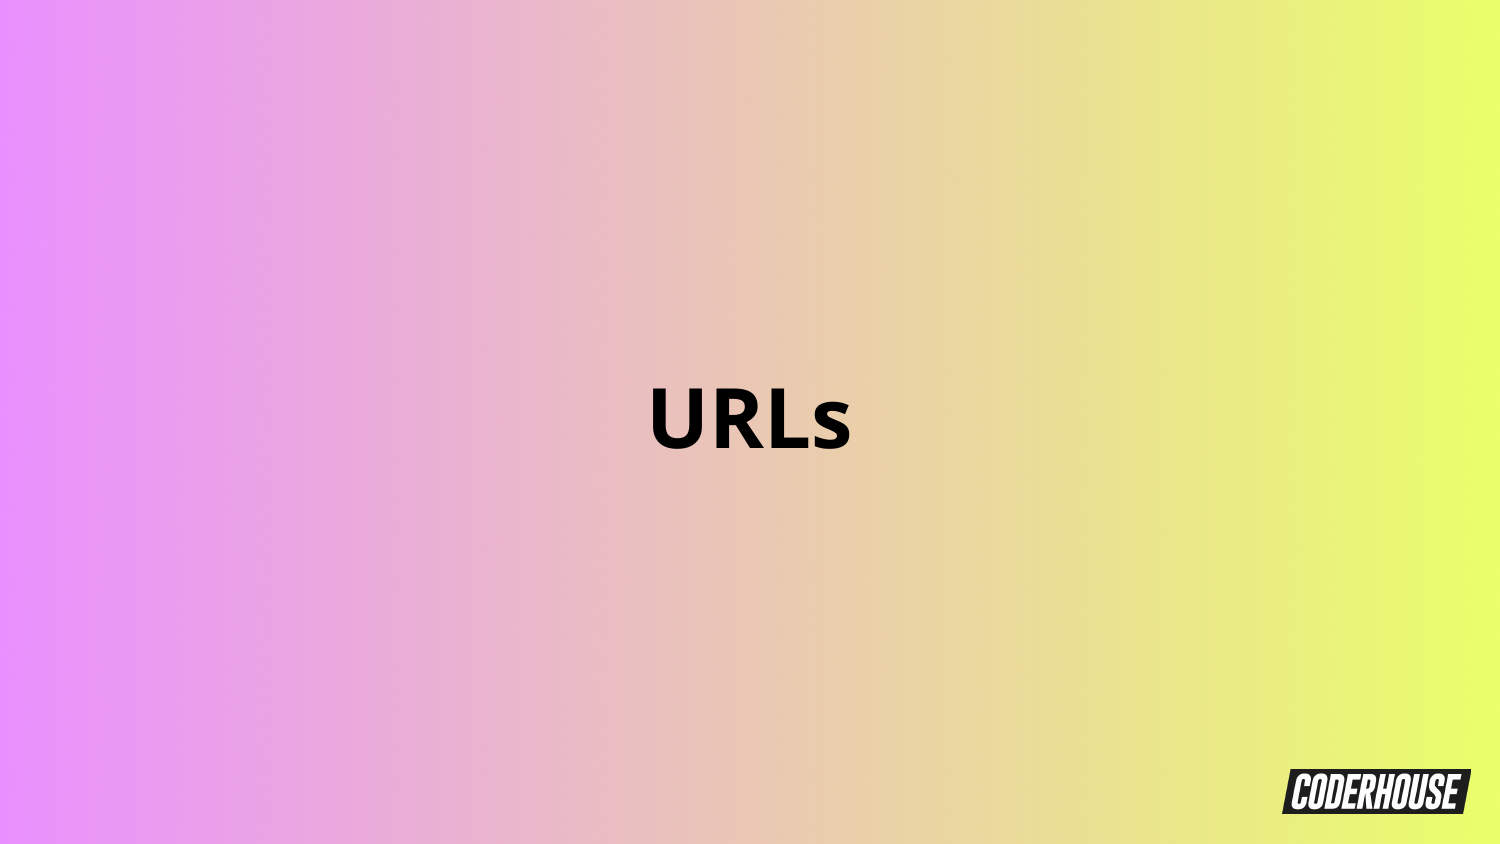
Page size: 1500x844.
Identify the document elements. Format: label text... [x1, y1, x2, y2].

text_box URLs [239, 361, 1261, 482]
picture [0, 0, 1500, 844]
